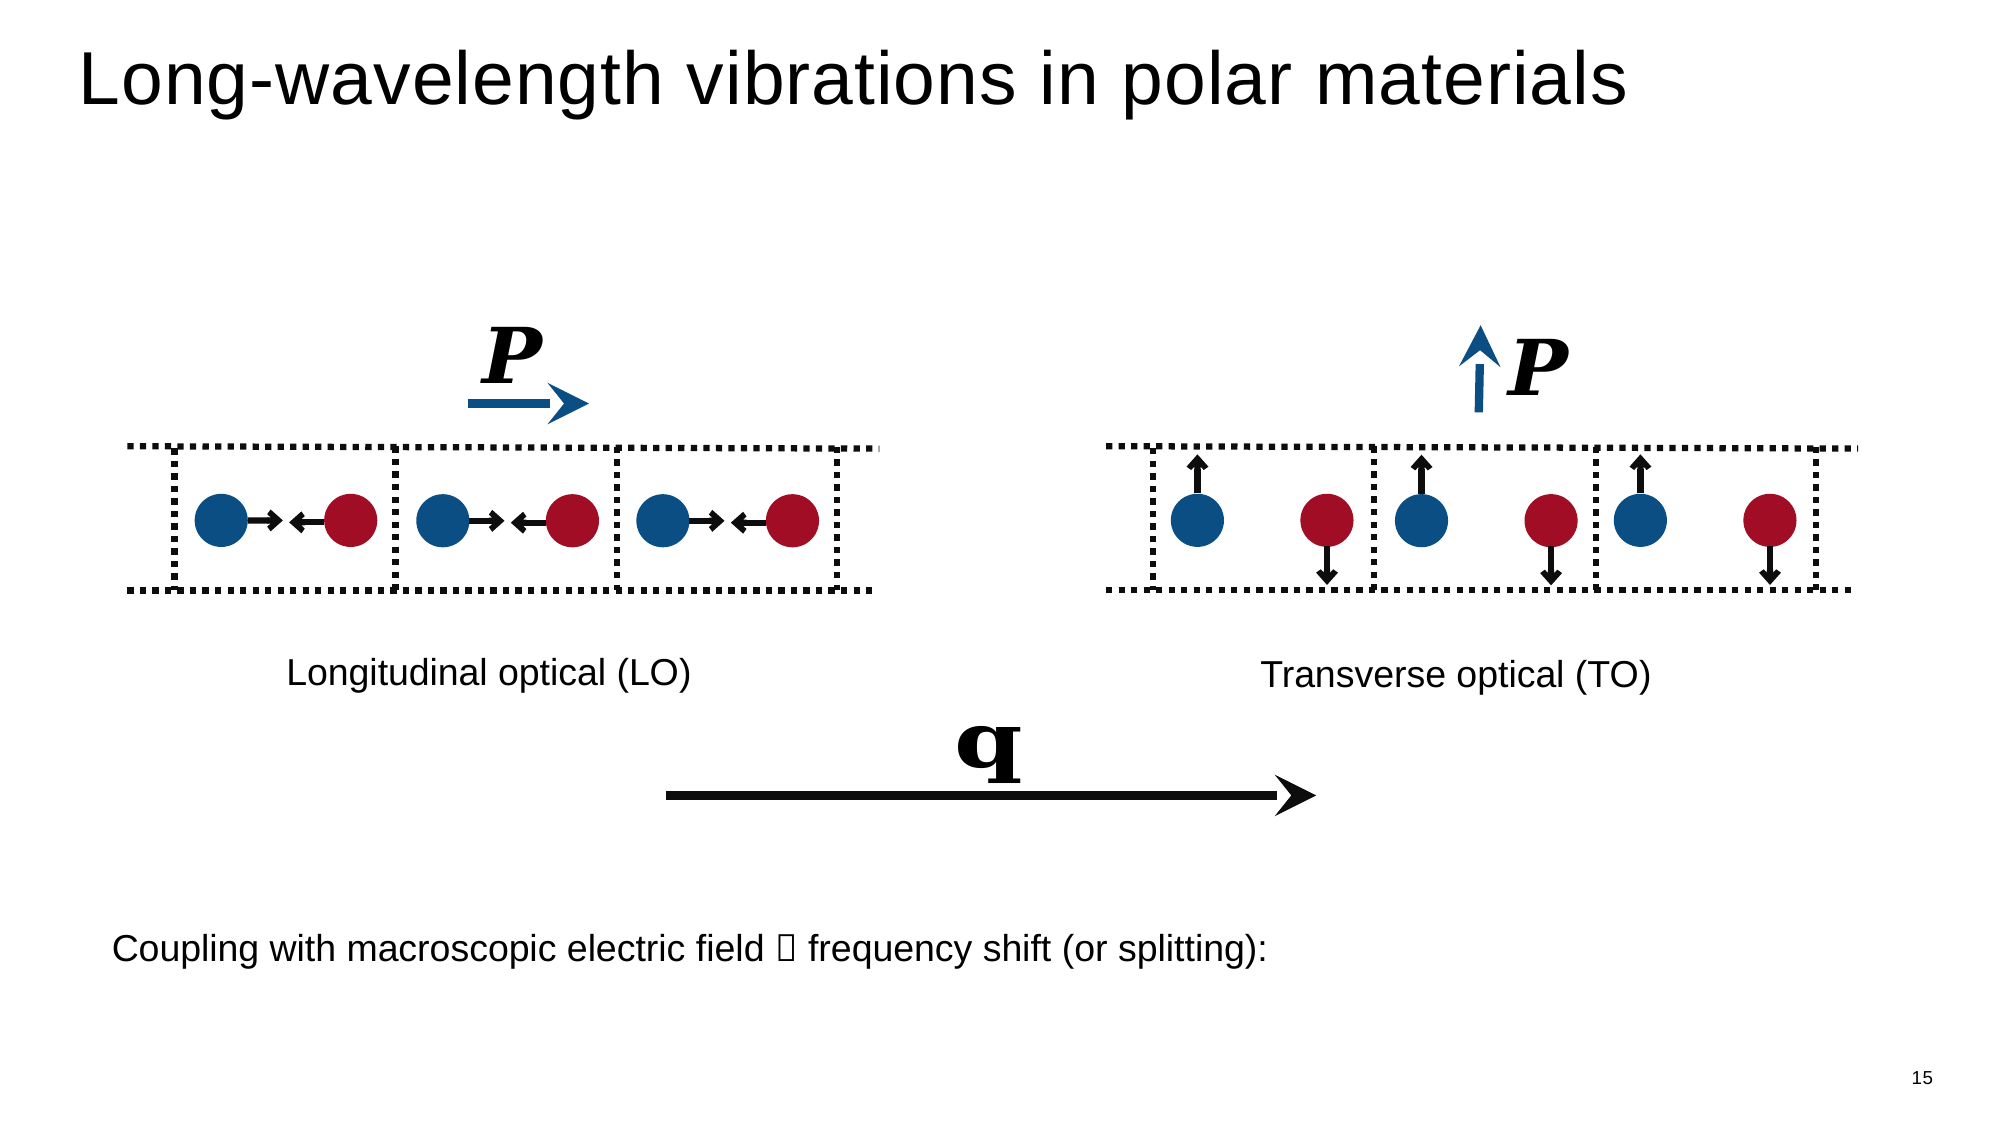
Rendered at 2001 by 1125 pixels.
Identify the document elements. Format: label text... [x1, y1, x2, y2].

text_box [193, 492, 249, 549]
text_box [1523, 493, 1579, 549]
text_box [1299, 492, 1355, 548]
text_box [764, 493, 821, 549]
text_box [1742, 492, 1798, 548]
text_box [415, 493, 471, 549]
text_box [1169, 492, 1226, 548]
text_box [323, 492, 379, 549]
text_box [544, 493, 601, 549]
text_box [635, 493, 691, 549]
text_box [1393, 493, 1450, 549]
text_box Transverse optical (TO) [1245, 642, 1712, 703]
title Long-wavelength vibrations in polar materials [78, 39, 1861, 137]
text_box [1612, 492, 1668, 548]
text_box Longitudinal optical (LO) [271, 640, 738, 701]
